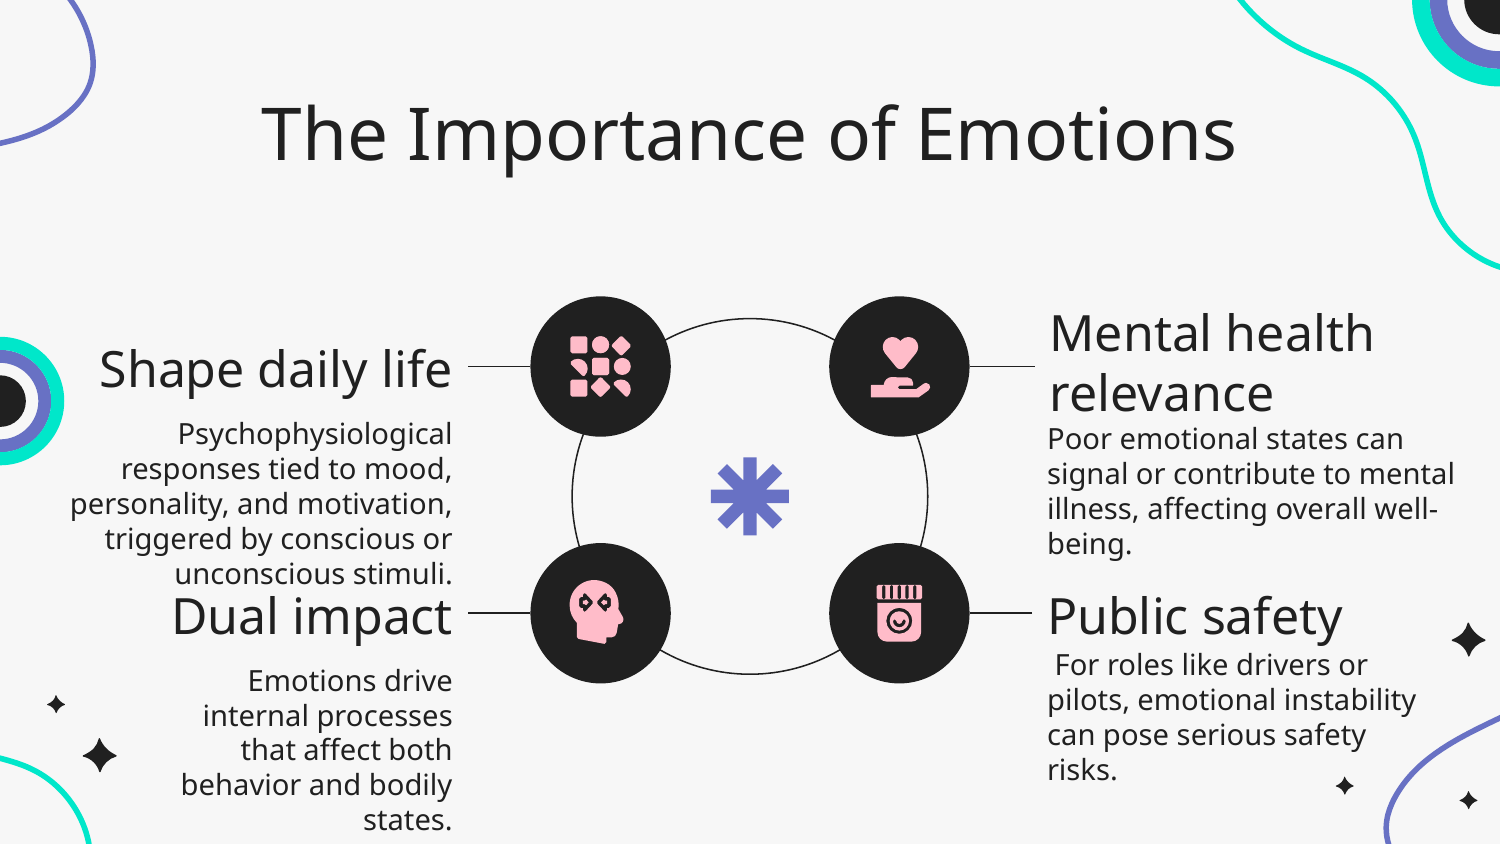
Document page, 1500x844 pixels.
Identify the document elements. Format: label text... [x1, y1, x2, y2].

text_box Public safety [1032, 567, 1403, 659]
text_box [870, 336, 931, 398]
text_box [572, 318, 928, 675]
text_box Shape daily life [51, 320, 468, 413]
text_box For roles like drivers or pilots, emotional instability can pose serious safety risks. [1032, 631, 1448, 789]
text_box Poor emotional states can signal or contribute to mental illness, affecting overall well-being. [1032, 405, 1484, 540]
text_box [530, 296, 671, 437]
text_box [569, 335, 632, 397]
text_box Dual impact [91, 567, 468, 659]
text_box Emotions drive internal processes that affect both behavior and bodily states. [143, 659, 468, 810]
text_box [569, 579, 624, 645]
text_box Psychophysiological responses tied to mood, personality, and motivation, triggered by conscious or unconscious stimuli. [16, 400, 468, 563]
text_box [829, 296, 970, 437]
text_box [876, 584, 923, 642]
text_box [829, 543, 970, 684]
text_box Mental health relevance [1034, 296, 1448, 437]
text_box [710, 457, 789, 536]
title The Importance of Emotions [118, 72, 1382, 255]
text_box [530, 543, 671, 684]
